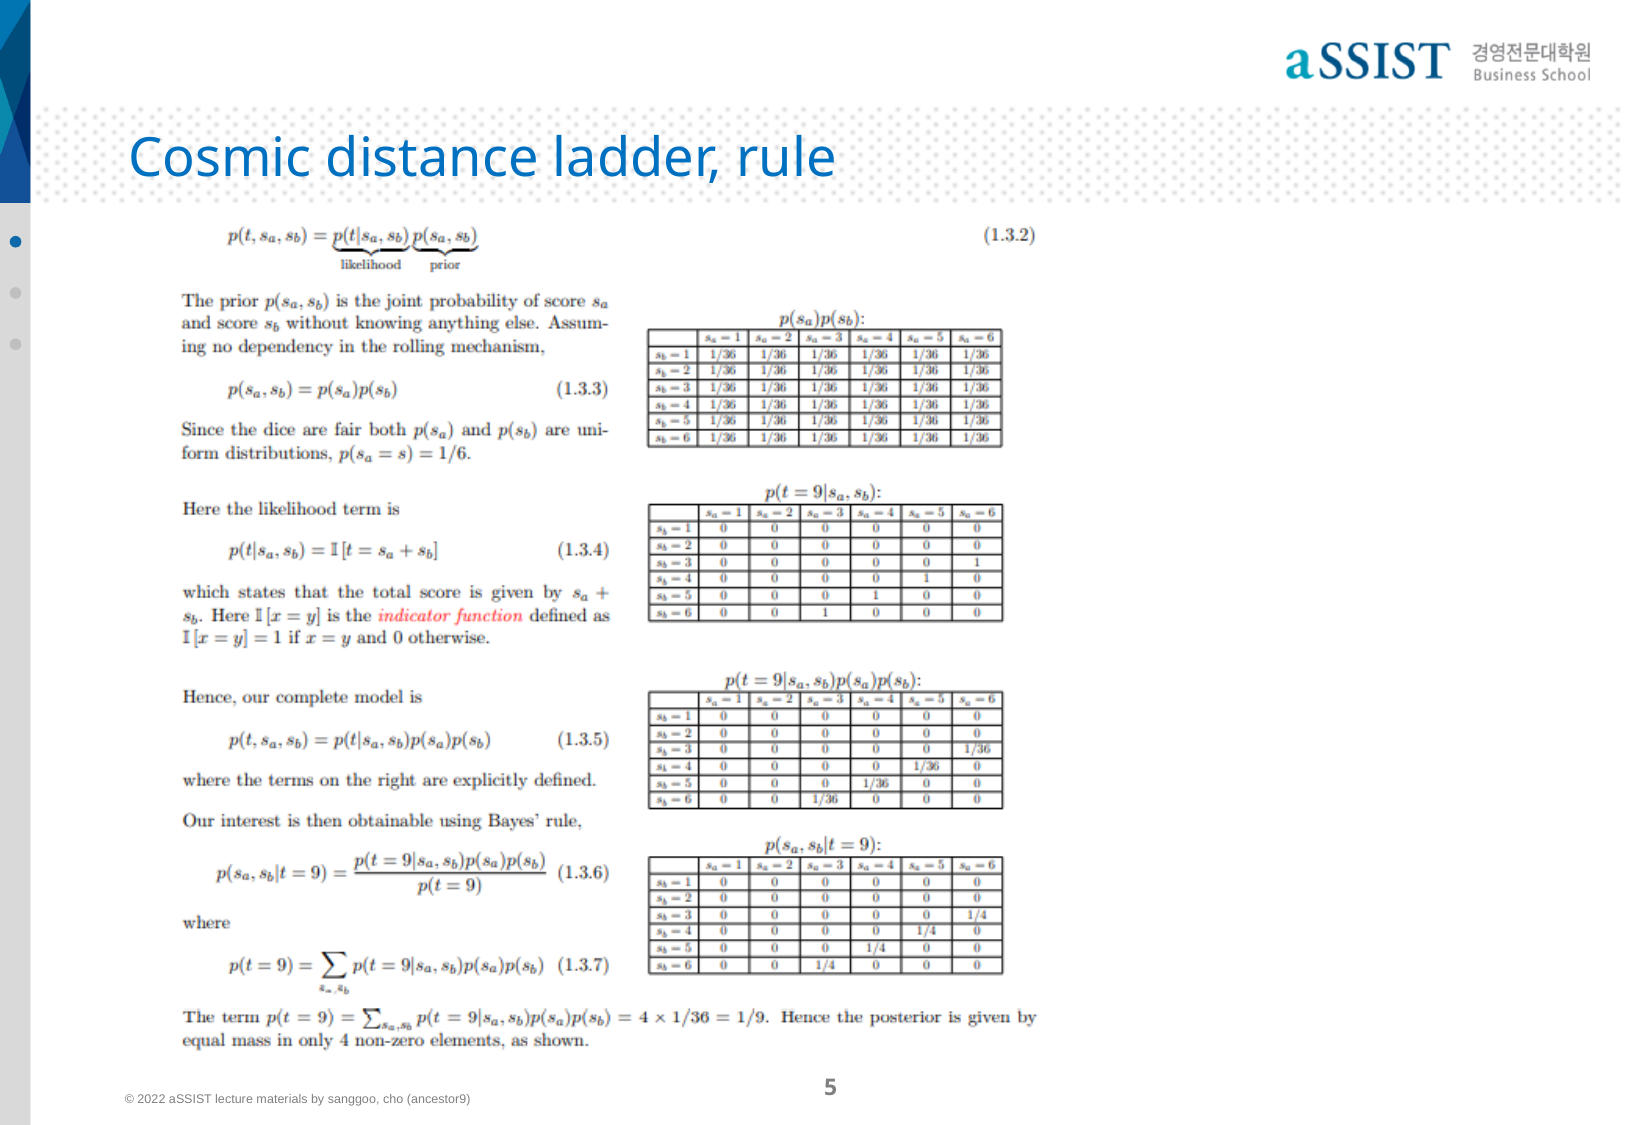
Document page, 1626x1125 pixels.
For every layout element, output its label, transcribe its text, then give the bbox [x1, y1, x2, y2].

title Cosmic distance ladder, rule [128, 60, 1420, 249]
picture [0, 0, 1626, 1125]
